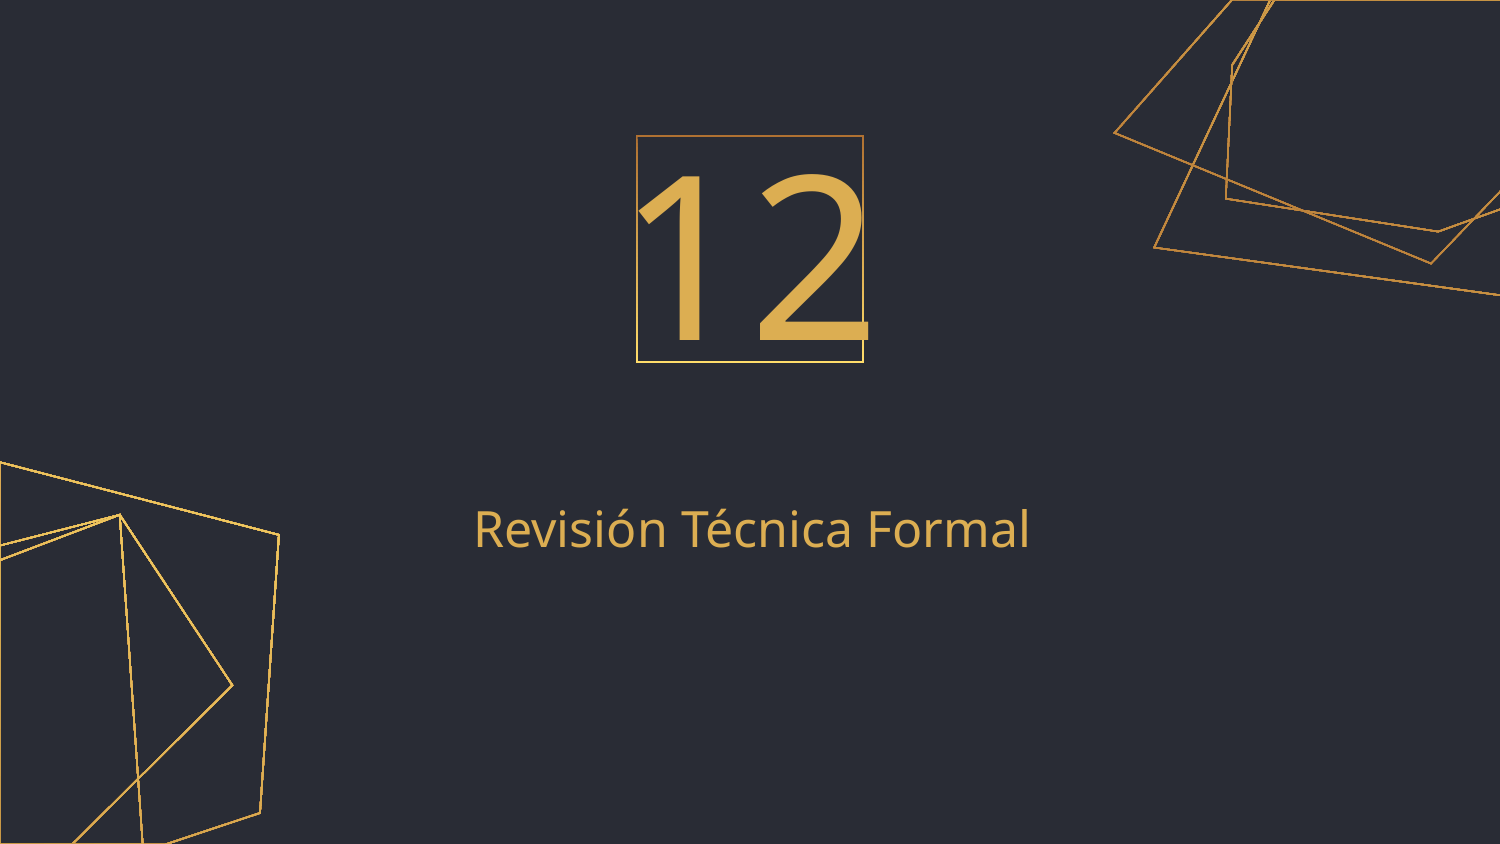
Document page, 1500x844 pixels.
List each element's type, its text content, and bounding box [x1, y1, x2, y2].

text_box [635, 356, 865, 364]
text_box [635, 134, 865, 142]
title Revisión Técnica Formal [400, 383, 1105, 747]
title 12 [505, 142, 995, 356]
